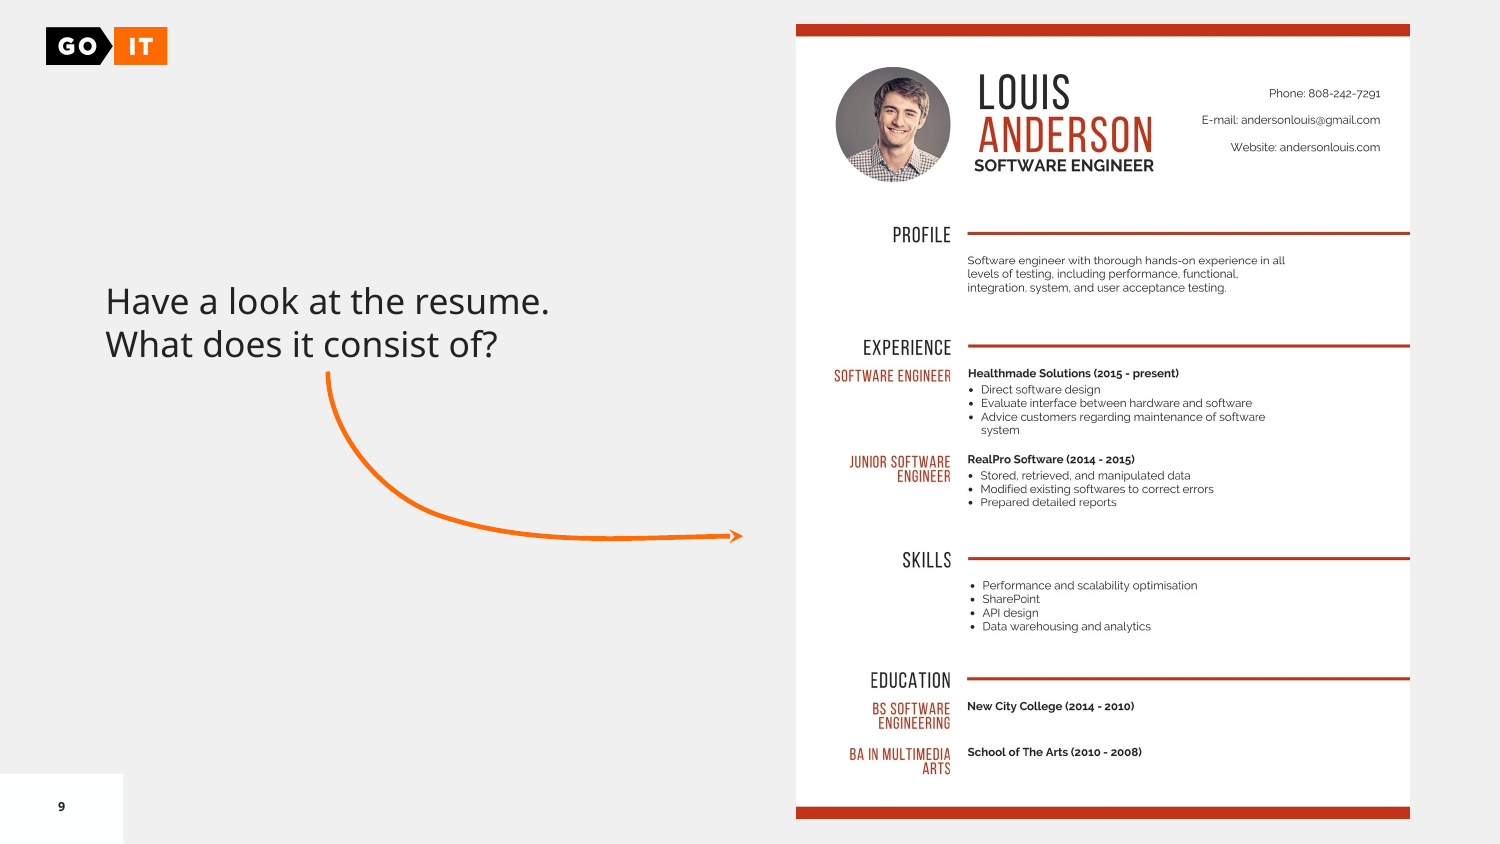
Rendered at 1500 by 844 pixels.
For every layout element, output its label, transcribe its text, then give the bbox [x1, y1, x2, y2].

text_box [327, 371, 744, 543]
picture [46, 27, 168, 65]
picture [795, 24, 1410, 819]
text_box Have a look at the resume. What does it consist of? [90, 264, 790, 380]
